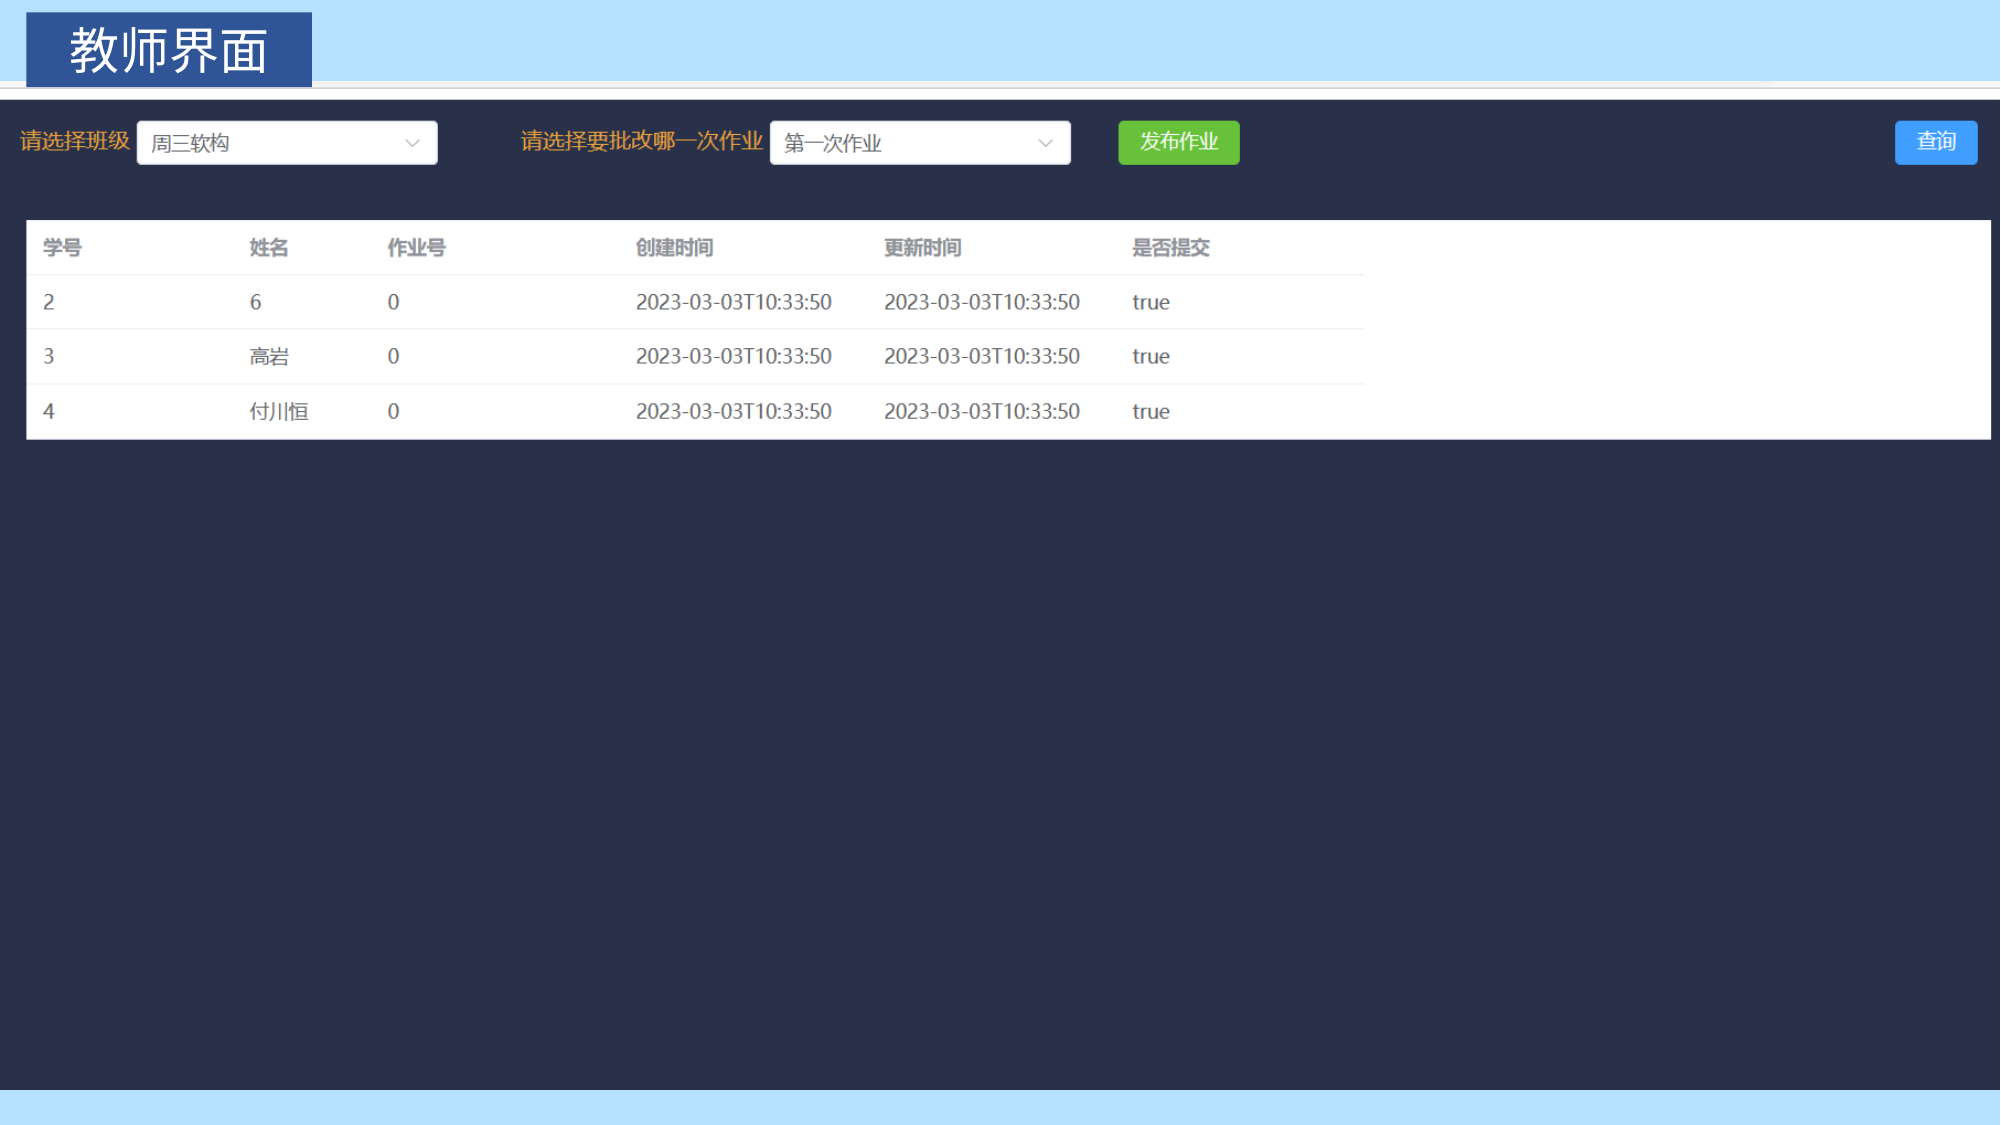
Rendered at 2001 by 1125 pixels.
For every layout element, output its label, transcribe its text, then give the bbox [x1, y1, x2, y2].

text_box 教师界面 [26, 12, 312, 81]
picture [0, 81, 2000, 1091]
